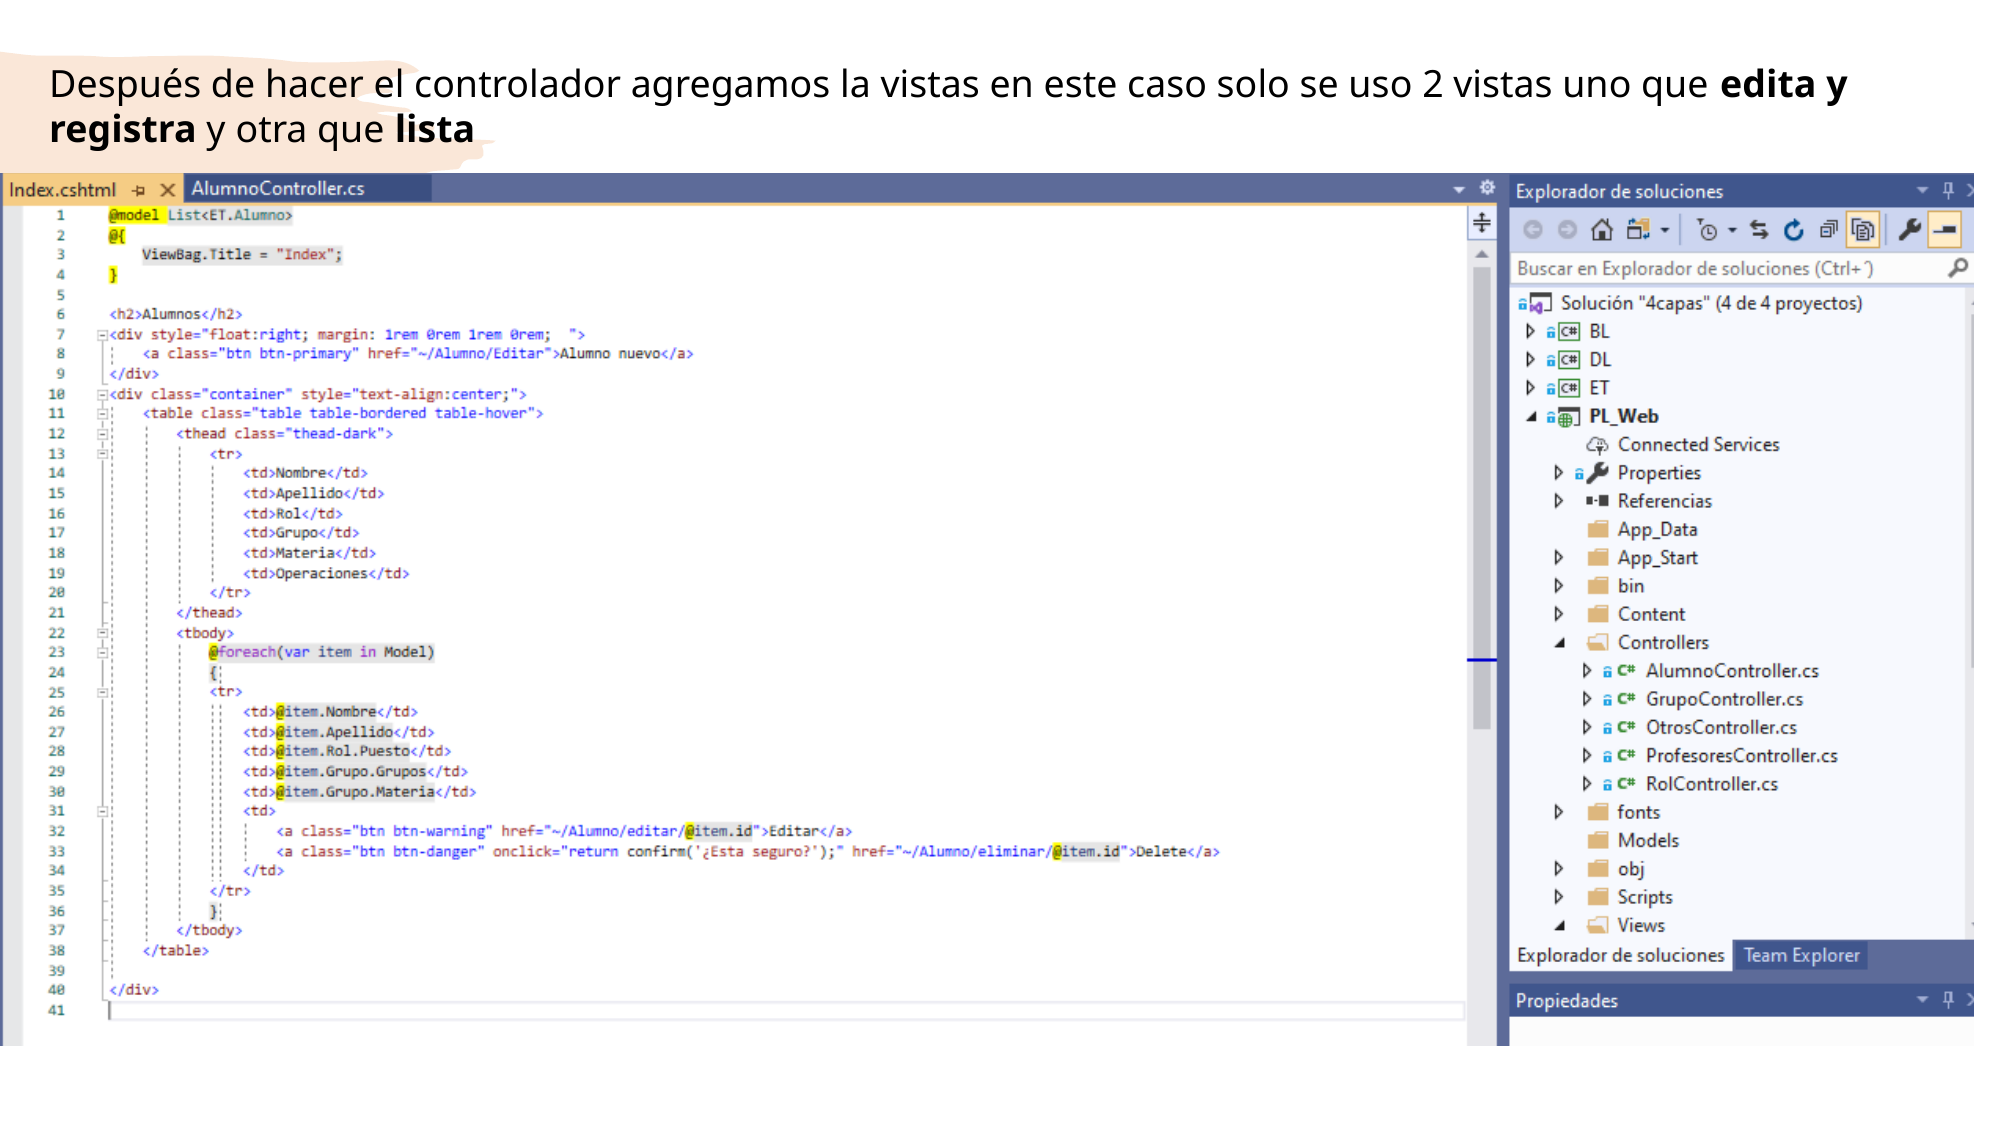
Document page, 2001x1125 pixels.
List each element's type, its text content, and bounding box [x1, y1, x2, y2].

text_box Después de hacer el controlador agregamos la vistas en este caso solo se uso 2 vistas uno que edita y registra y otra que lista [34, 52, 1931, 158]
picture [0, 173, 1974, 1046]
